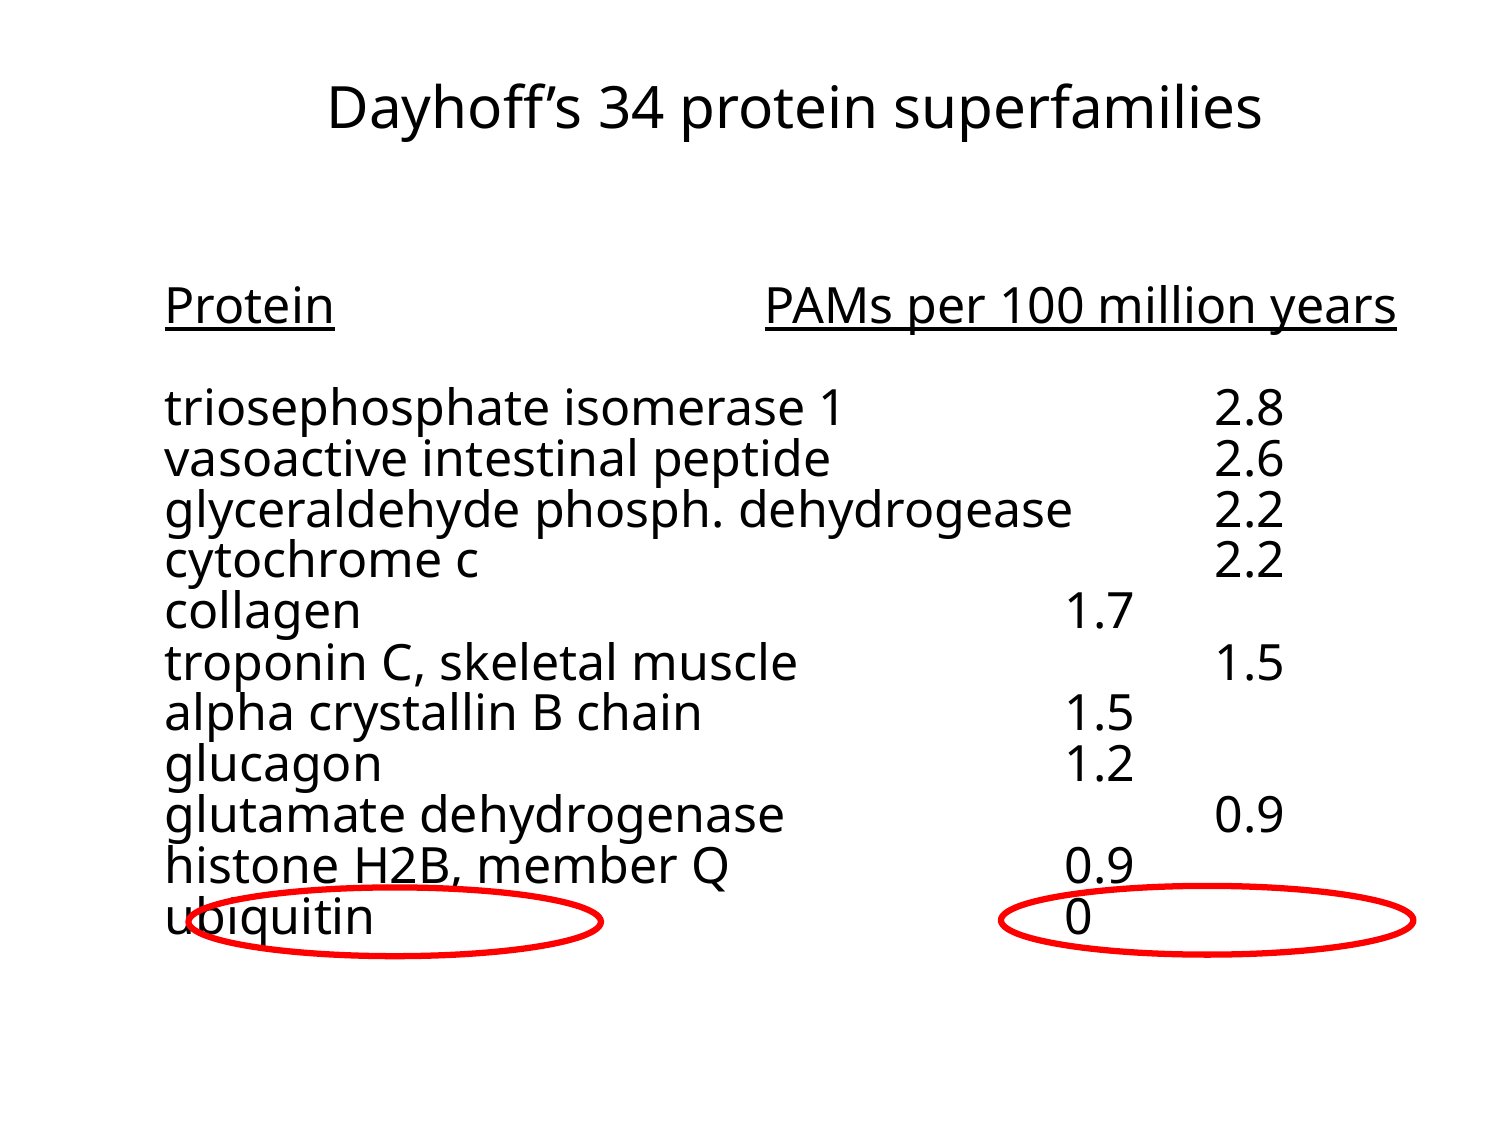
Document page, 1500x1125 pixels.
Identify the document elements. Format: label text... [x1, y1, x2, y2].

text_box Dayhoff’s 34 protein superfamilies [311, 62, 1279, 148]
text_box [1000, 885, 1414, 955]
text_box [188, 887, 601, 957]
text_box Protein PAMs per 100 million years triosephosphate isomerase 1 2.8 vasoactive intestinal peptide 2.6 glyceraldehyde phosph. dehydrogease 2.2 cytochrome c 2.2 collagen 1.7 troponin C, skeletal muscle 1.5 alpha crystallin B chain 1.5 glucagon 1.2 glutamate dehydrogenase 0.9 histone H2B, member Q 0.9 ubiquitin 0 [149, 275, 1413, 953]
